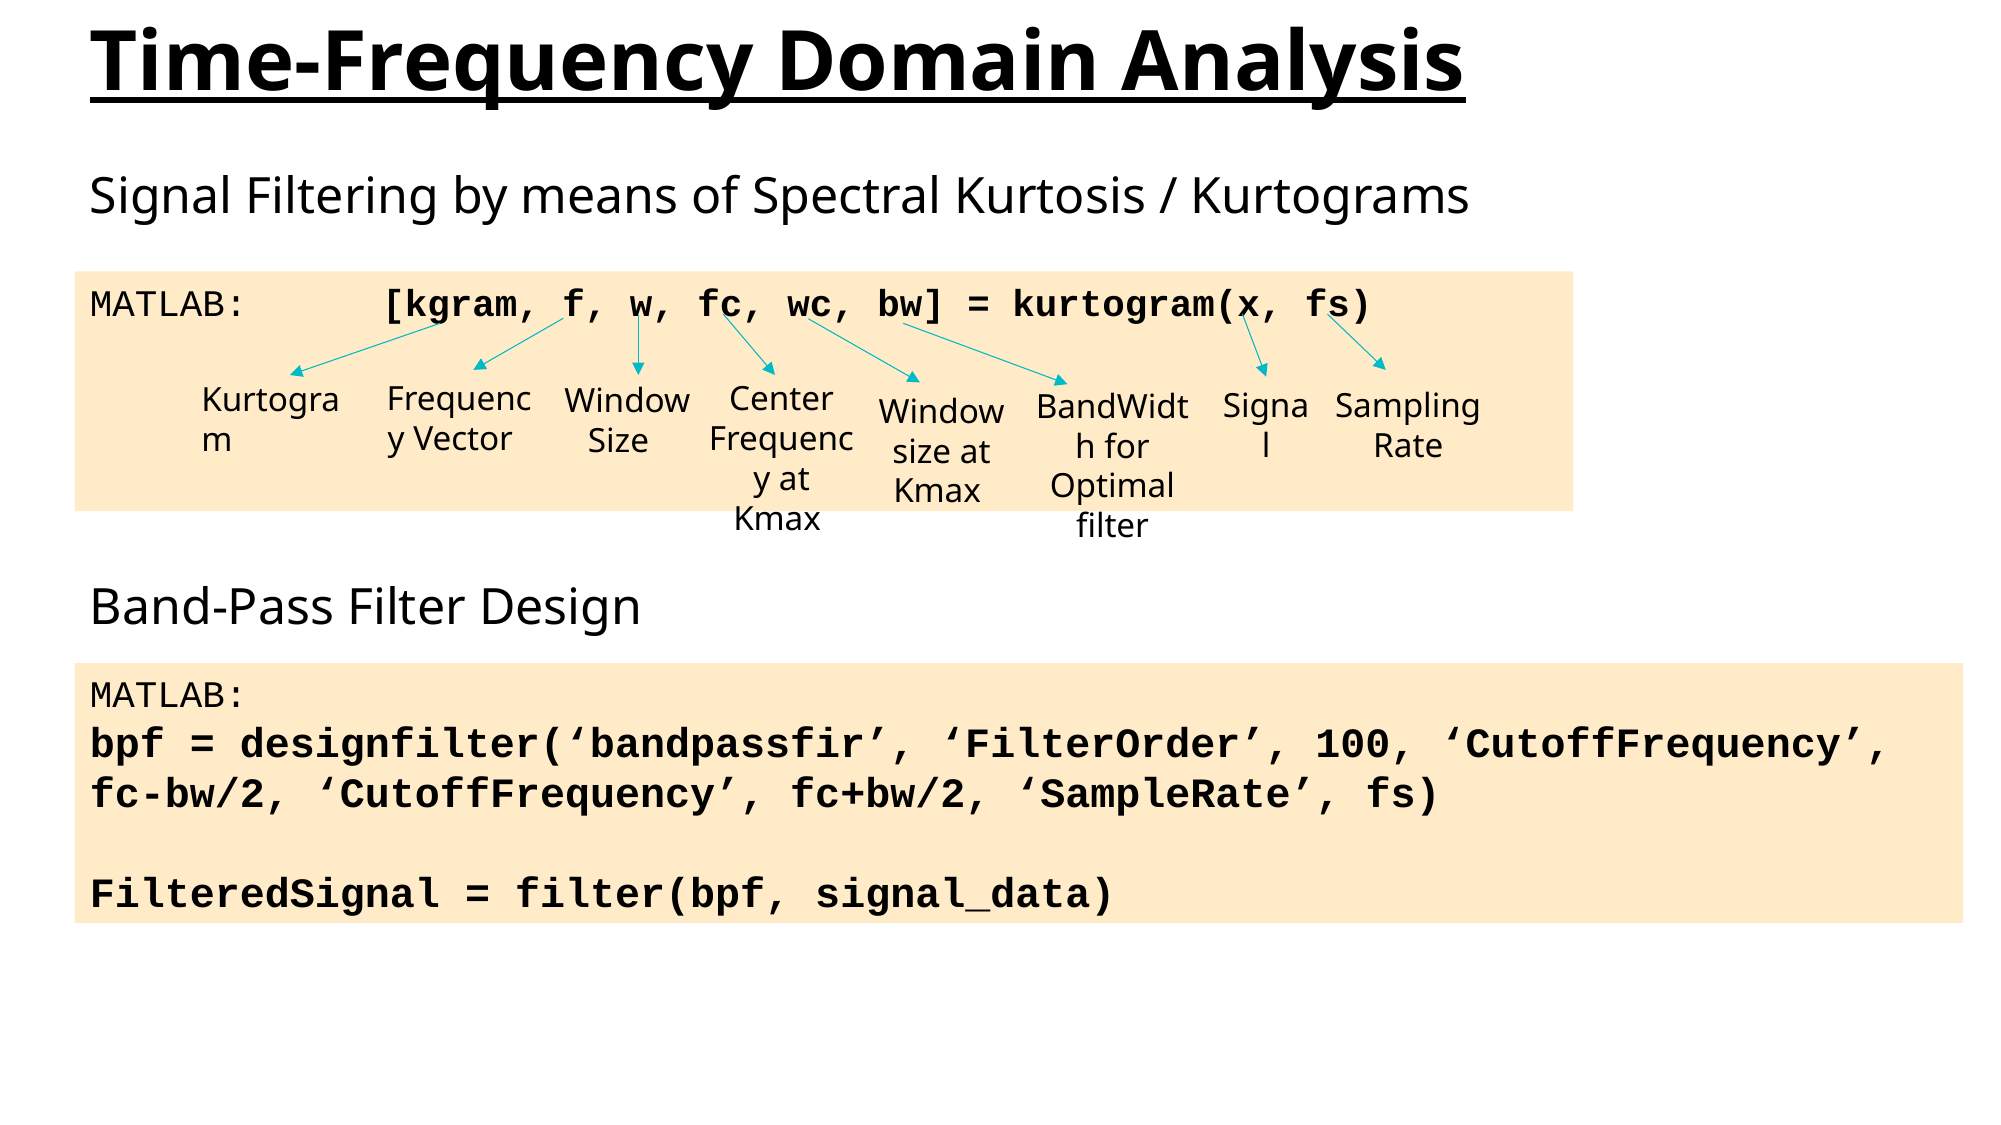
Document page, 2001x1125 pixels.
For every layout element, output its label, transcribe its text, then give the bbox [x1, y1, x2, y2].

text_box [1327, 314, 1386, 370]
text_box Center Frequency at Kmax [690, 369, 873, 545]
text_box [808, 318, 920, 383]
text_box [1242, 314, 1267, 377]
text_box Signal [1204, 376, 1317, 472]
text_box MATLAB: bpf = designfilter(‘bandpassfir’, ‘FilterOrder’, 100, ‘CutoffFrequency’, fc-bw/2, ‘CutoffFrequency’, fc+bw/2, ‘SampleRate’, fs) FilteredSignal = filter(bpf, signal_data) [74, 663, 1964, 923]
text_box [723, 314, 775, 375]
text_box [289, 323, 440, 375]
text_box BandWidth for Optimal filter [1017, 377, 1208, 552]
text_box Sampling Rate [1317, 376, 1500, 472]
text_box Frequency Vector [371, 369, 547, 465]
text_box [473, 318, 564, 370]
text_box MATLAB: [kgram, f, w, fc, wc, bw] = kurtogram(x, fs) [74, 271, 1574, 512]
text_box Signal Filtering by means of Spectral Kurtosis / Kurtograms [74, 156, 1784, 232]
text_box Window size at Kmax [850, 383, 1017, 517]
text_box Band-Pass Filter Design [74, 566, 1784, 642]
text_box Window Size [543, 371, 690, 467]
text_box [903, 323, 1068, 385]
text_box Kurtogram [186, 371, 372, 466]
text_box Time-Frequency Domain Analysis [74, 0, 1710, 115]
